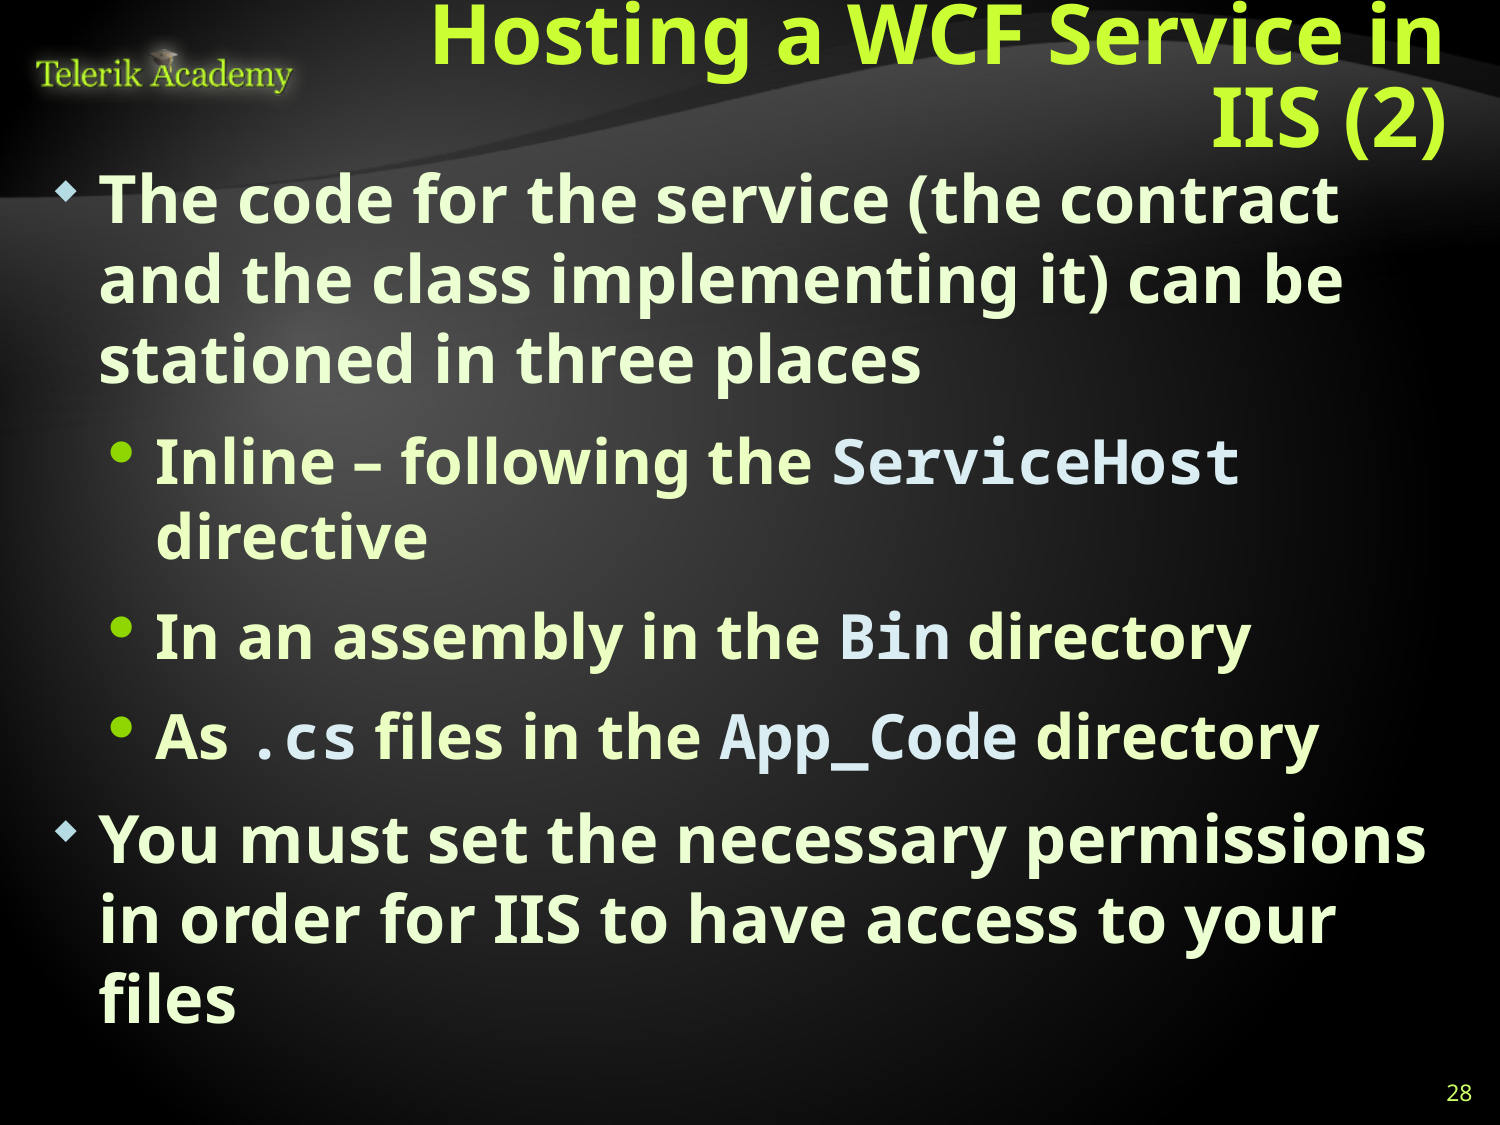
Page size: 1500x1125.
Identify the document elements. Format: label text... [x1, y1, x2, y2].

slide_number 28 [1412, 1074, 1488, 1113]
title Hosting a WCF Service in IIS (2) [300, 12, 1463, 149]
picture [0, 0, 1500, 1125]
list The code for the service (the contract and the class implementing it) can be stationed in three places Inline – following the ServiceHost directive In an assembly in the Bin directory As .cs files in the App_Code directory You must set the necessary permissions in order for IIS to have access to your files [37, 149, 1463, 1100]
